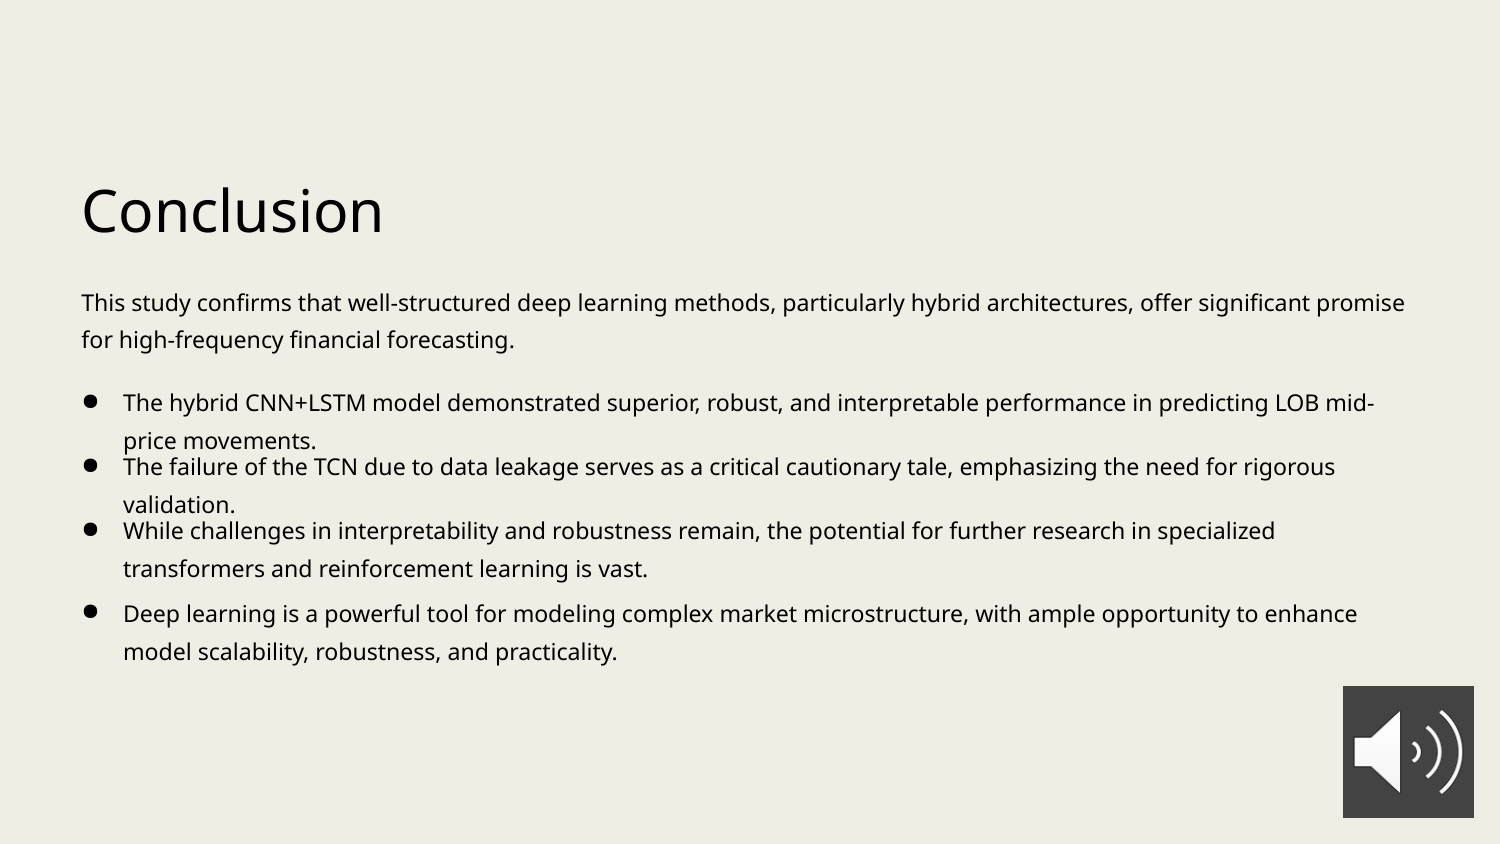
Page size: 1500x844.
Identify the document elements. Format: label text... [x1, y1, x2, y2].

text_box While challenges in interpretability and robustness remain, the potential for further research in specialized transformers and reinforcement learning is vast. [81, 507, 1419, 582]
picture [1341, 685, 1475, 819]
text_box Conclusion [81, 171, 1419, 244]
text_box Deep learning is a powerful tool for modeling complex market microstructure, with ample opportunity to enhance model scalability, robustness, and practicality. [81, 589, 1419, 665]
text_box The failure of the TCN due to data leakage serves as a critical cautionary tale, emphasizing the need for rigorous validation. [81, 461, 1419, 500]
text_box The hybrid CNN+LSTM model demonstrated superior, robust, and interpretable performance in predicting LOB mid-price movements. [81, 379, 1419, 454]
text_box This study confirms that well-structured deep learning methods, particularly hybrid architectures, offer significant promise for high-frequency financial forecasting. [81, 278, 1419, 354]
